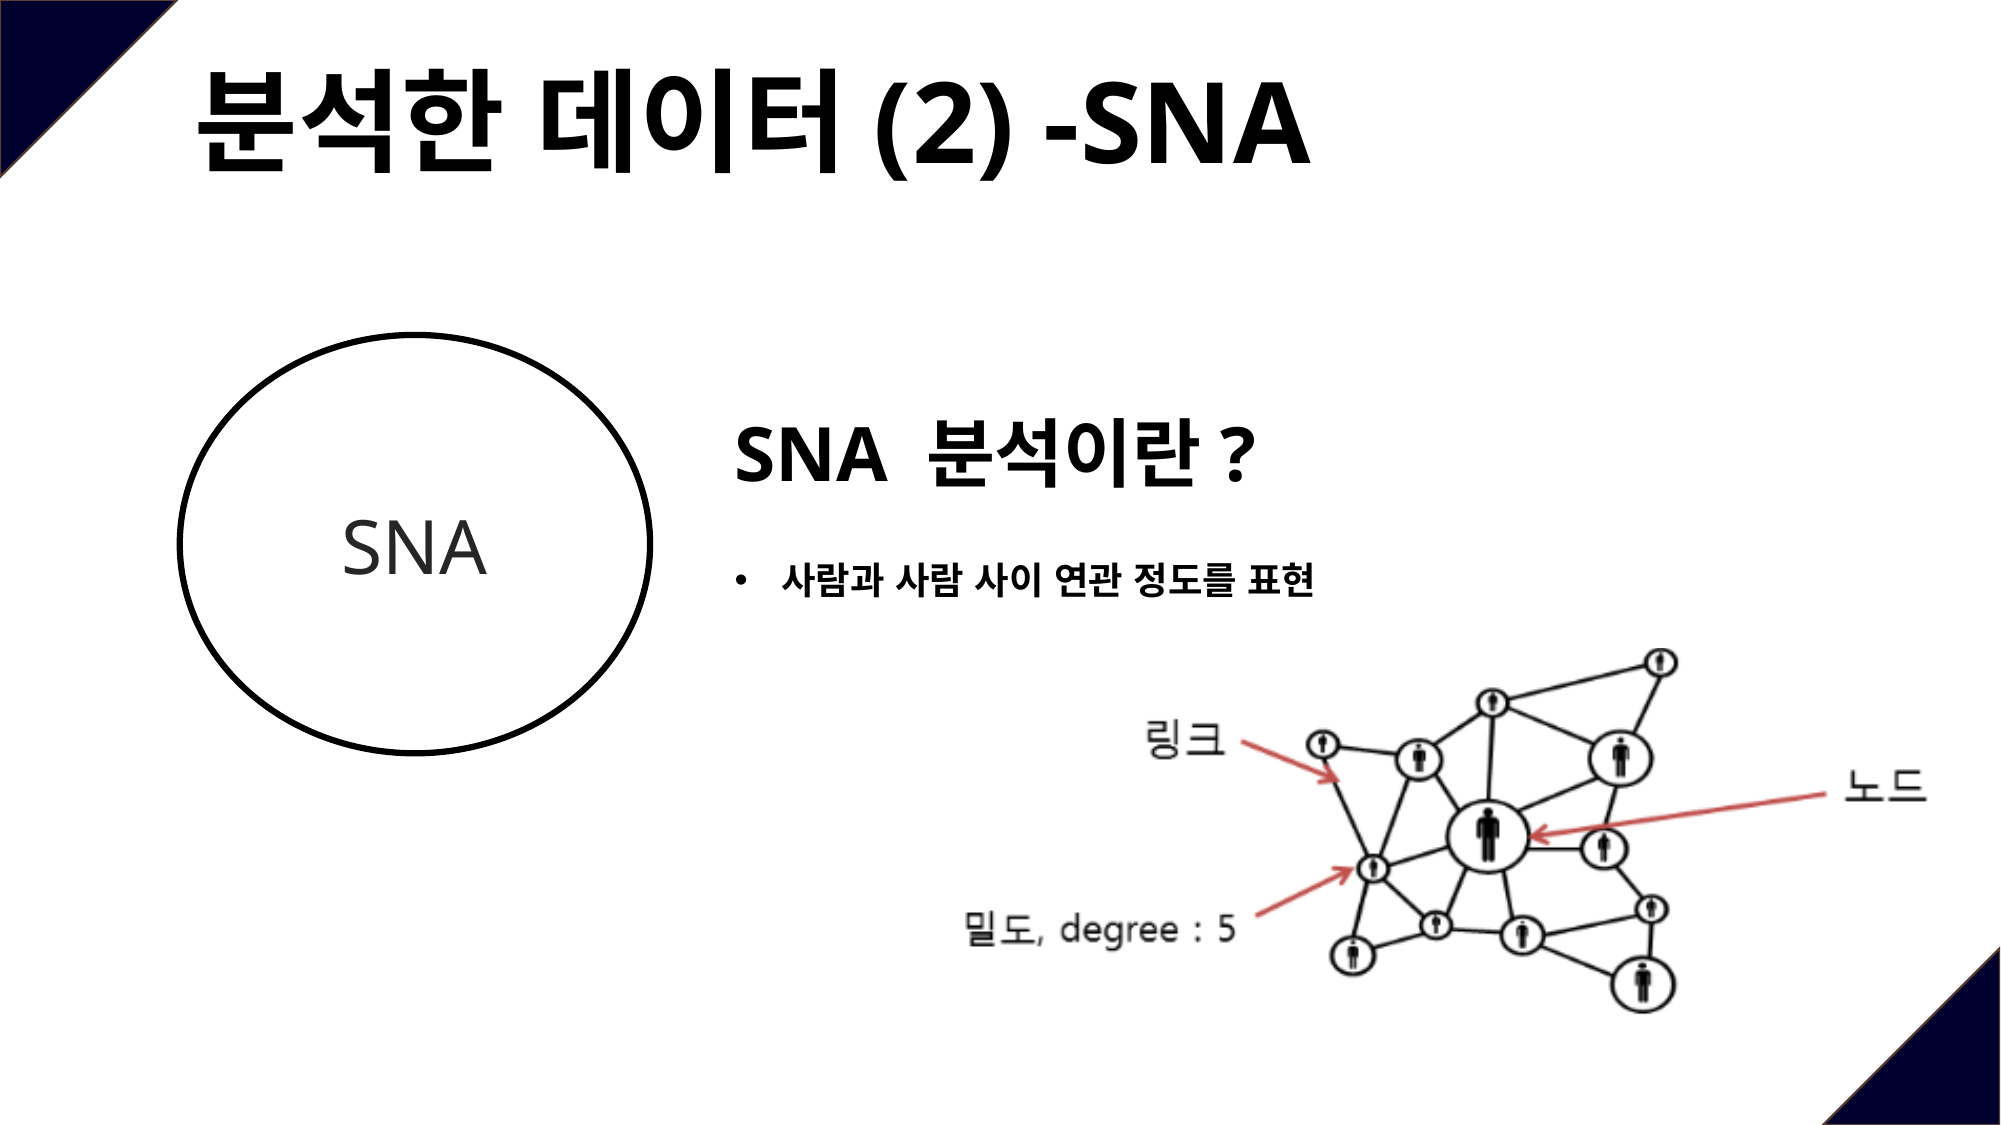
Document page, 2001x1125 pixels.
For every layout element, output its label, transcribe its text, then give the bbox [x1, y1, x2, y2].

picture [965, 648, 1928, 1018]
text_box SNA 분석이란? [719, 398, 1281, 504]
text_box SNA [178, 333, 652, 755]
text_box 분석한 데이터(2) -SNA [179, 43, 1563, 193]
text_box 사람과 사람 사이 연관 정도를 표현 [719, 546, 1800, 610]
